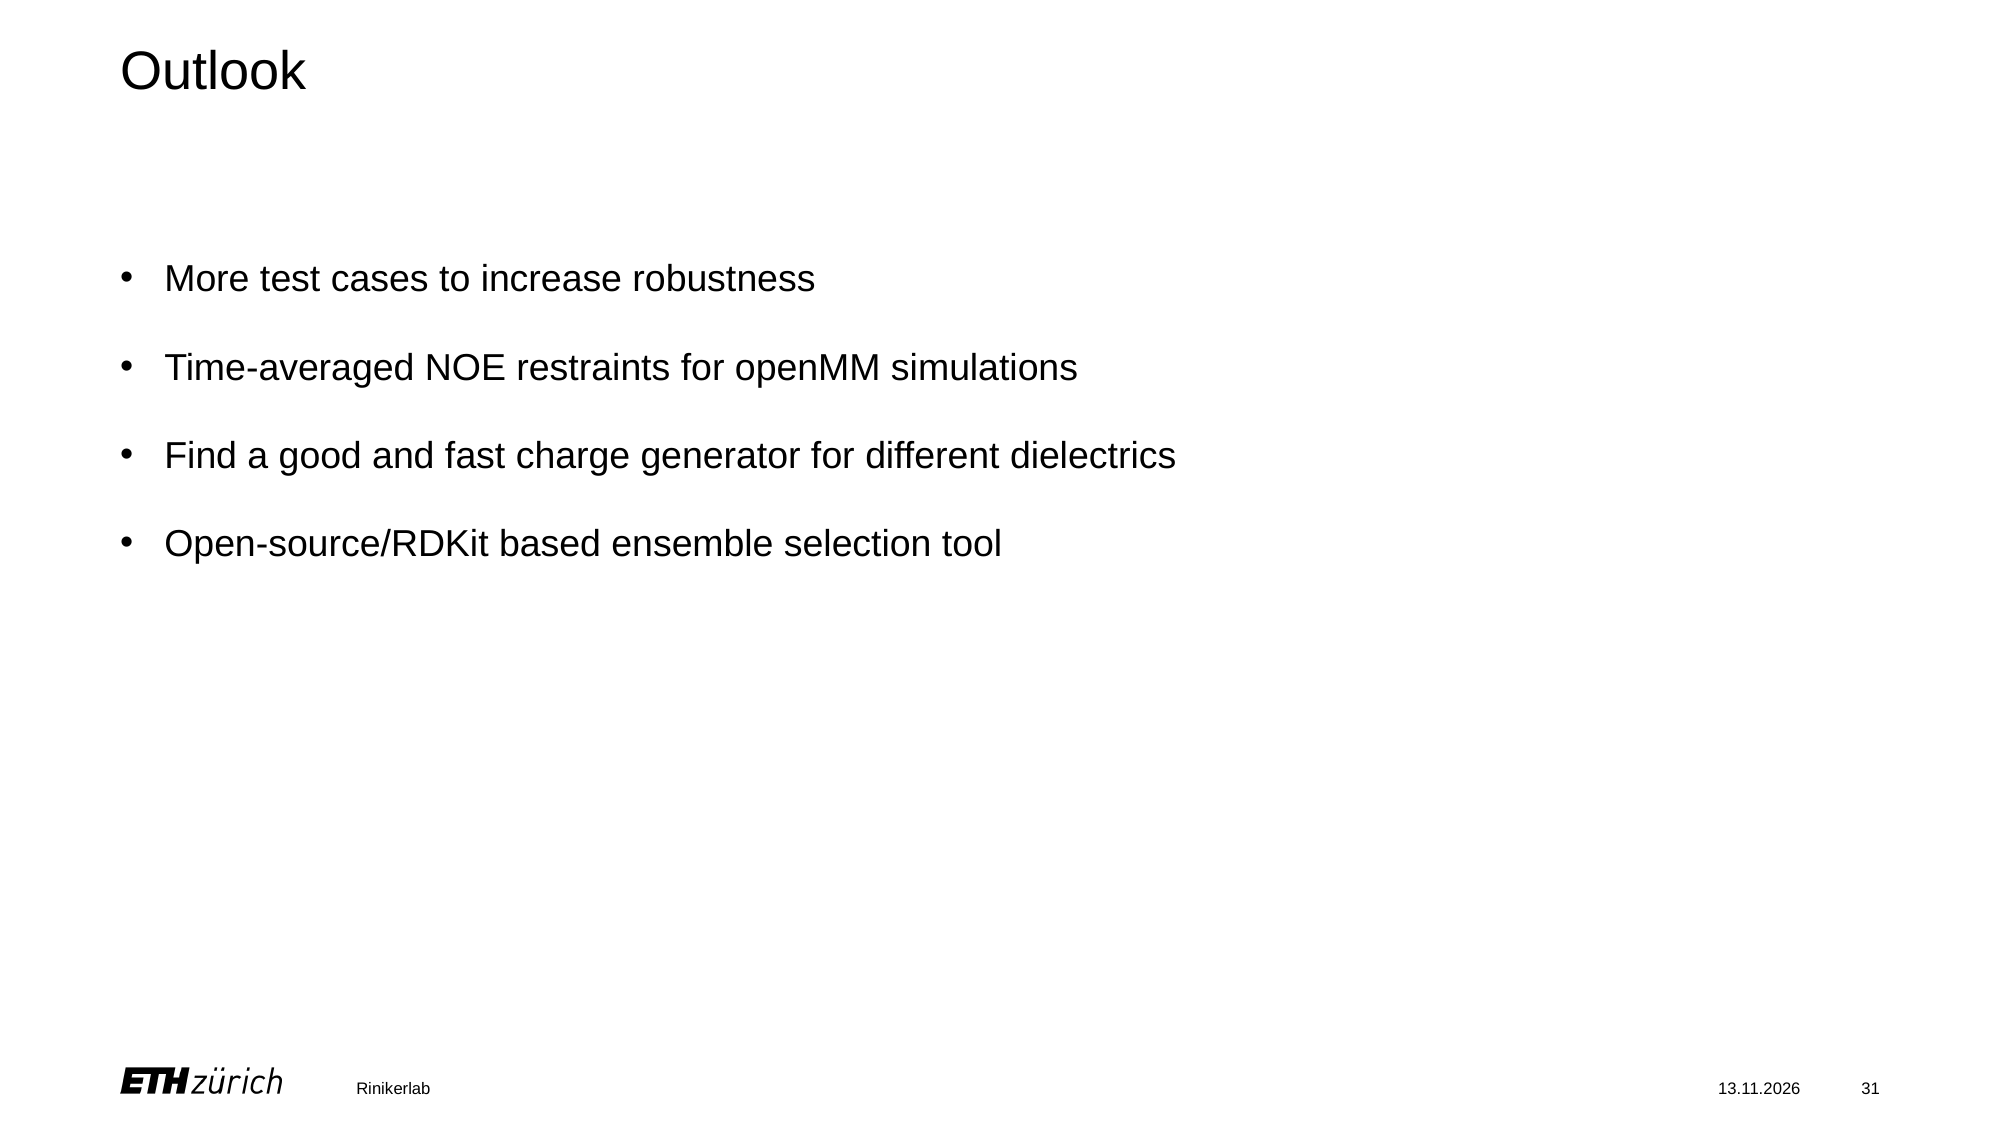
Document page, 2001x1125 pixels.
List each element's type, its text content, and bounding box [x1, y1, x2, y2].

slide_number 31 [1827, 1069, 1880, 1106]
picture [120, 1067, 282, 1094]
title Outlook [120, 42, 1880, 191]
footer Rinikerlab [356, 1069, 1243, 1106]
list More test cases to increase robustness Time-averaged NOE restraints for openMM simulations Find a good and fast charge generator for different dielectrics Open-source/RDKit based ensemble selection tool [120, 231, 1880, 1000]
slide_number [1718, 1069, 1819, 1106]
